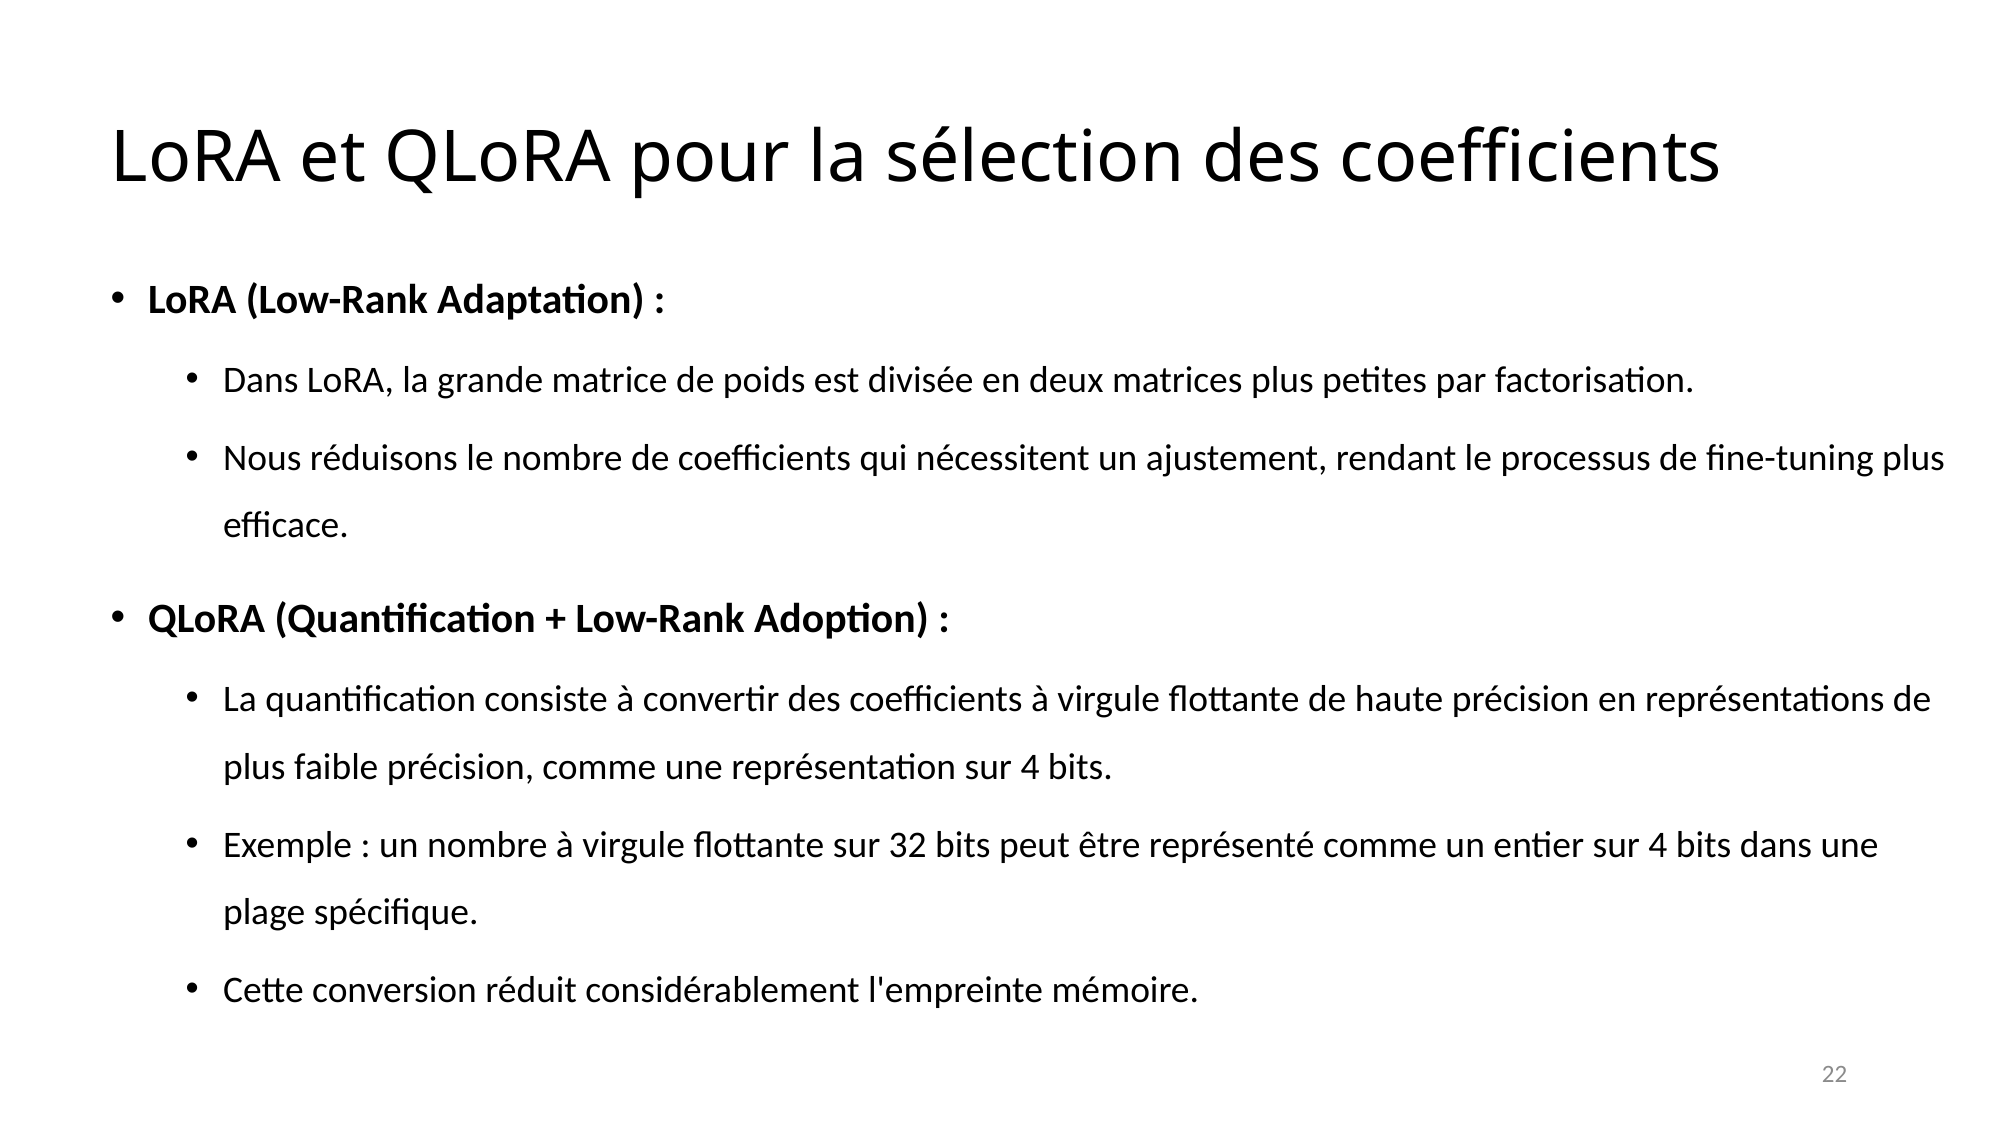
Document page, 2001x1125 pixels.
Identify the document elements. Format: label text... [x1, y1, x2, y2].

list LoRA (Low-Rank Adaptation) : Dans LoRA, la grande matrice de poids est divisée en deux matrices plus petites par factorisation. Nous réduisons le nombre de coefficients qui nécessitent un ajustement, rendant le processus de fine-tuning plus efficace. QLoRA (Quantification + Low-Rank Adoption) : La quantification consiste à convertir des coefficients à virgule flottante de haute précision en représentations de plus faible précision, comme une représentation sur 4 bits. Exemple : un nombre à virgule flottante sur 32 bits peut être représenté comme un entier sur 4 bits dans une plage spécifique. Cette conversion réduit considérablement l'empreinte mémoire. [95, 239, 1965, 1043]
title LoRA et QLoRA pour la sélection des coefficients [95, 22, 1821, 240]
slide_number 22 [1412, 1043, 1863, 1103]
